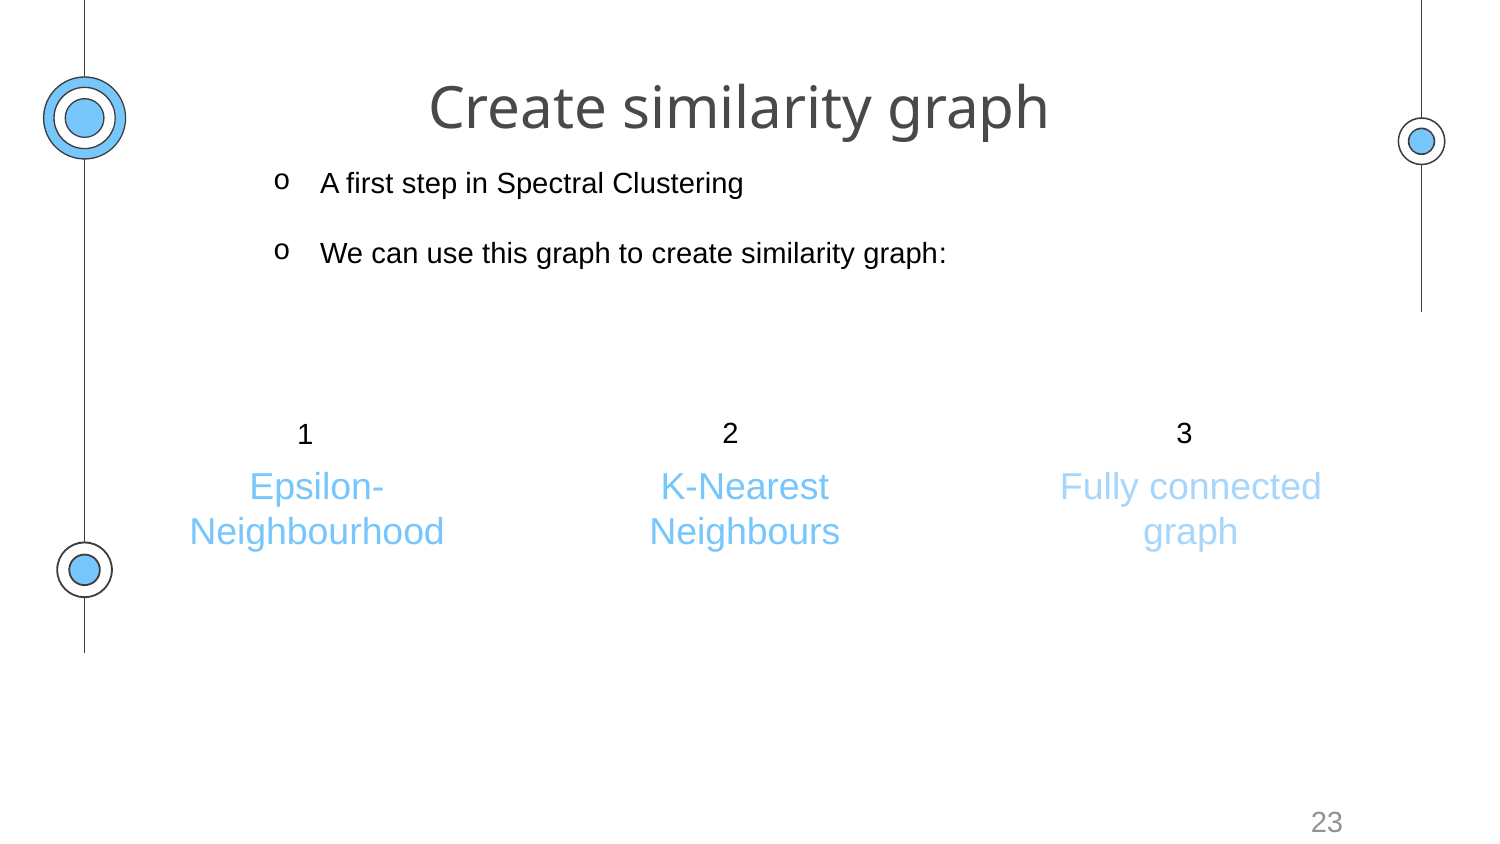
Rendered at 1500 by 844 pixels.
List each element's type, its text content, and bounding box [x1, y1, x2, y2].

text_box 2 [707, 407, 770, 457]
subtitle Fully connected graph [1036, 447, 1346, 501]
slide_number 23 [1020, 798, 1359, 844]
title Create similarity graph [281, 55, 1197, 153]
text_box 1 [281, 408, 358, 459]
text_box A first step in Spectral Clustering We can use this graph to create similarity graph: [258, 157, 1232, 278]
subtitle Epsilon-Neighbourhood [170, 447, 464, 579]
text_box 3 [1161, 406, 1218, 457]
subtitle K-Nearest Neighbours [600, 447, 890, 501]
